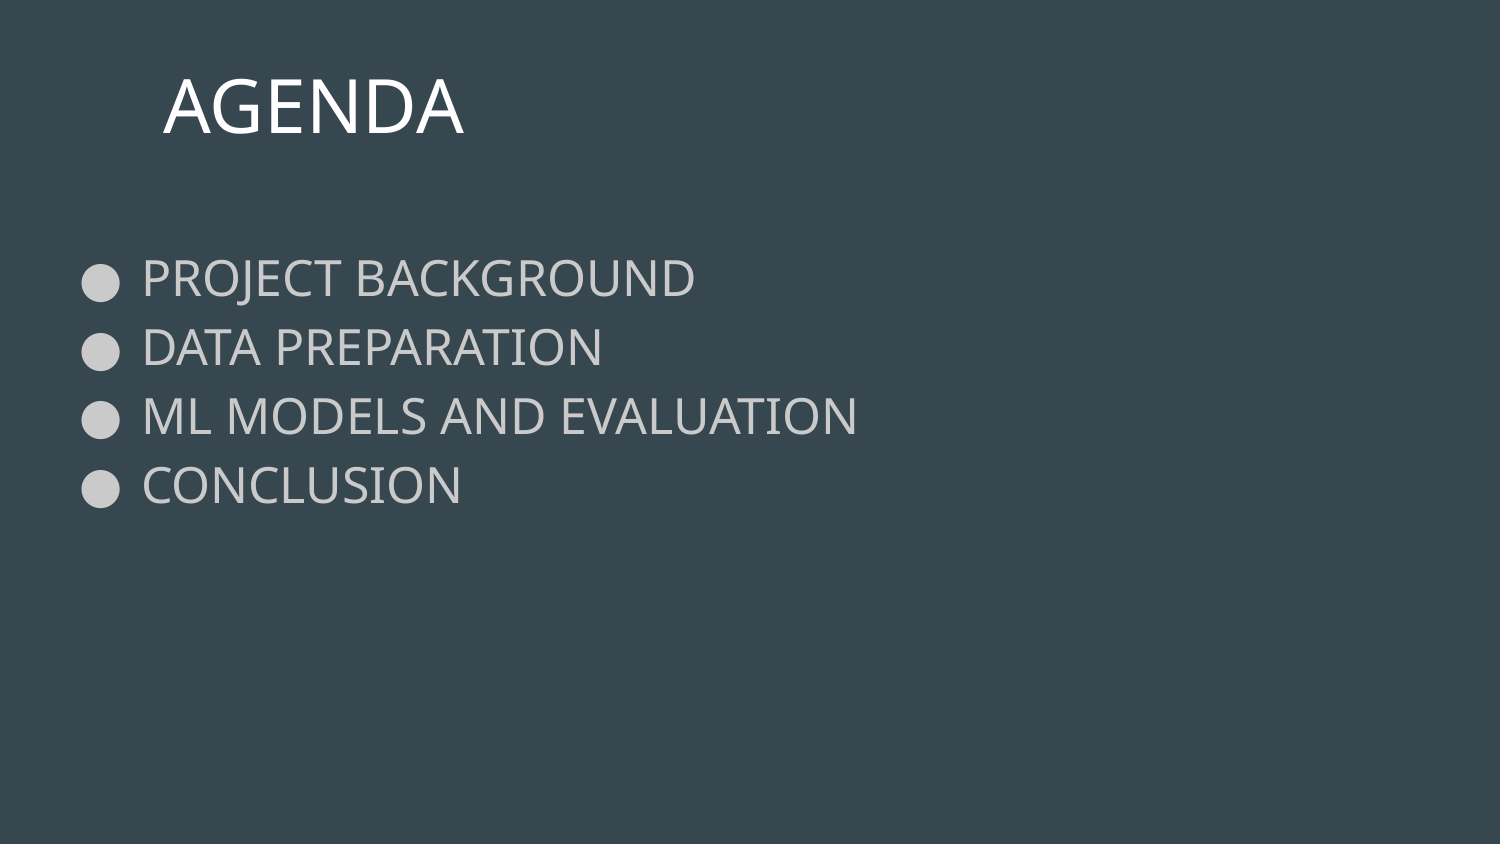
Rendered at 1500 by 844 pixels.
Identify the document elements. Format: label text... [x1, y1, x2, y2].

title AGENDA [51, 43, 1449, 137]
list PROJECT BACKGROUND DATA PREPARATION ML MODELS AND EVALUATION CONCLUSION [51, 137, 1449, 828]
